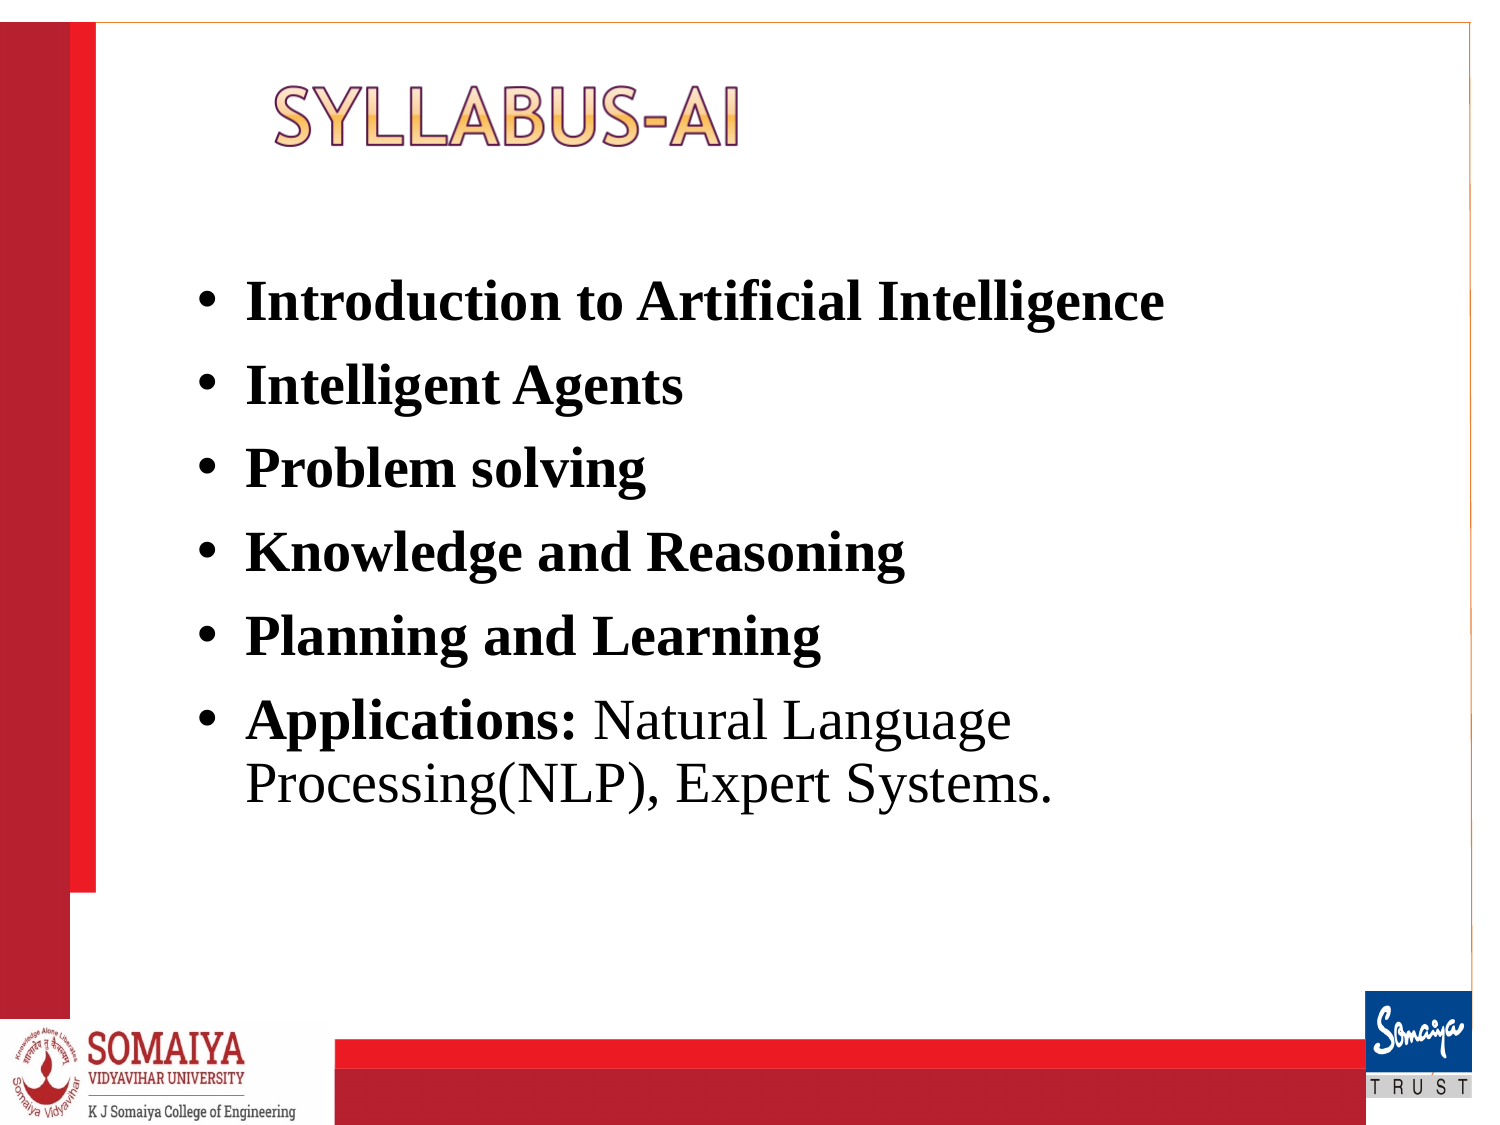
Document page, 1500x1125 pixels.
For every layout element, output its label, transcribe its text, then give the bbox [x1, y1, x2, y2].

picture [335, 1040, 1365, 1125]
picture [0, 22, 327, 1125]
picture [1365, 991, 1472, 1098]
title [265, 0, 1454, 162]
list Introduction to Artificial Intelligence Intelligent Agents Problem solving Knowledge and Reasoning Planning and Learning Applications: Natural Language Processing(NLP), Expert Systems. [183, 262, 1363, 1058]
